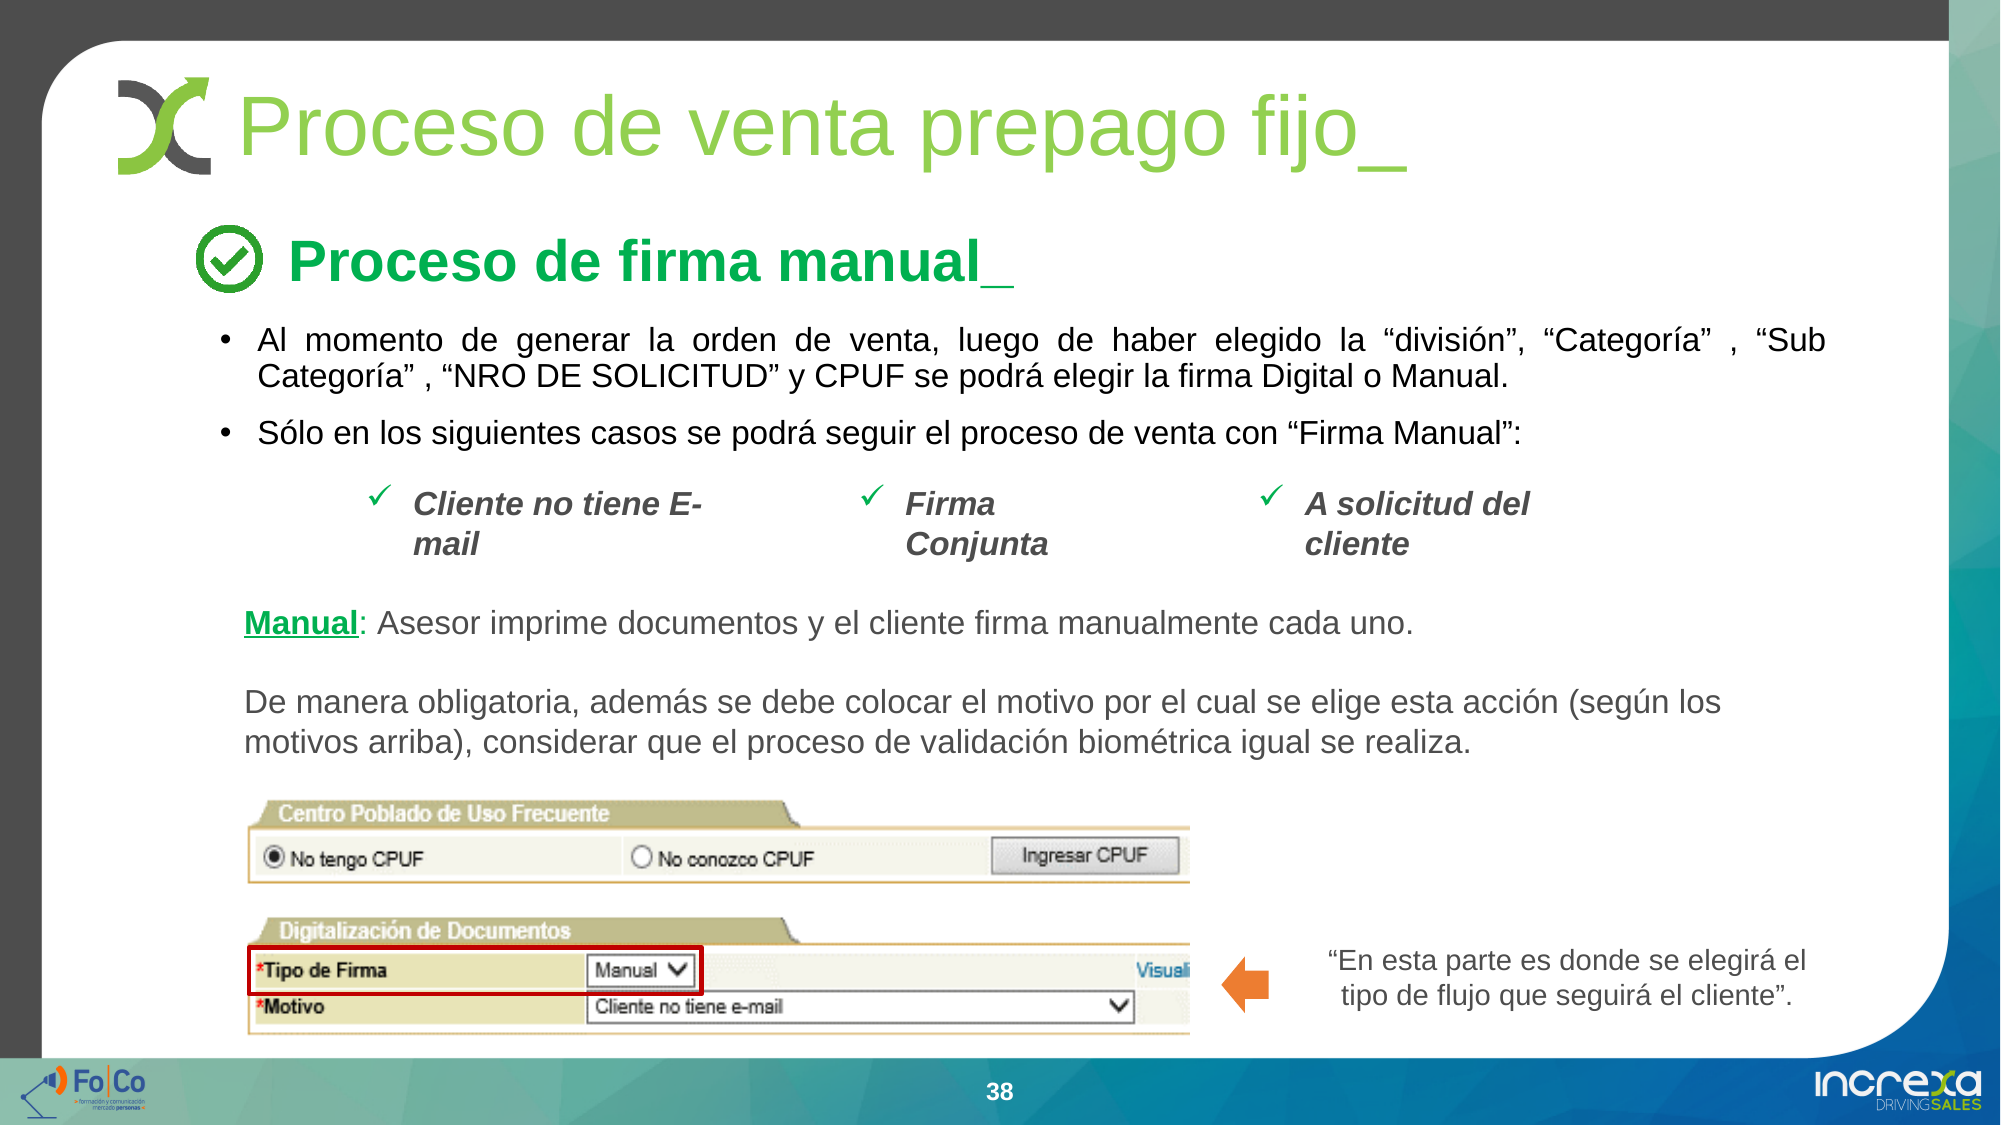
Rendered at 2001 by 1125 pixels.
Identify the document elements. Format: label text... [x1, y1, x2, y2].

slide_number 38 [774, 1060, 1225, 1121]
text_box Manual: Asesor imprime documentos y el cliente firma manualmente cada uno. De manera obligatoria, además se debe colocar el motivo por el cual se elige esta acción (según los motivos arriba), considerar que el proceso de validación biométrica igual se realiza. [229, 593, 1820, 768]
text_box “En esta parte es donde se elegirá el tipo de flujo que seguirá el cliente”. [1291, 934, 1844, 1019]
text_box [1221, 956, 1269, 1014]
text_box Al momento de generar la orden de venta, luego de haber elegido la “división”, “Categoría” , “Sub Categoría” , “NRO DE SOLICITUD” y CPUF se podrá elegir la firma Digital o Manual. Sólo en los siguientes casos se podrá seguir el proceso de venta con “Firma Manual”: [205, 315, 1844, 466]
text_box A solicitud del cliente [1243, 474, 1618, 570]
text_box Proceso de firma manual_ [273, 216, 1820, 301]
text_box Firma Conjunta [843, 474, 1139, 570]
text_box Cliente no tiene E-mail [351, 474, 740, 570]
picture [0, 0, 2001, 1125]
title Proceso de venta prepago fijo_ [222, 74, 1778, 182]
